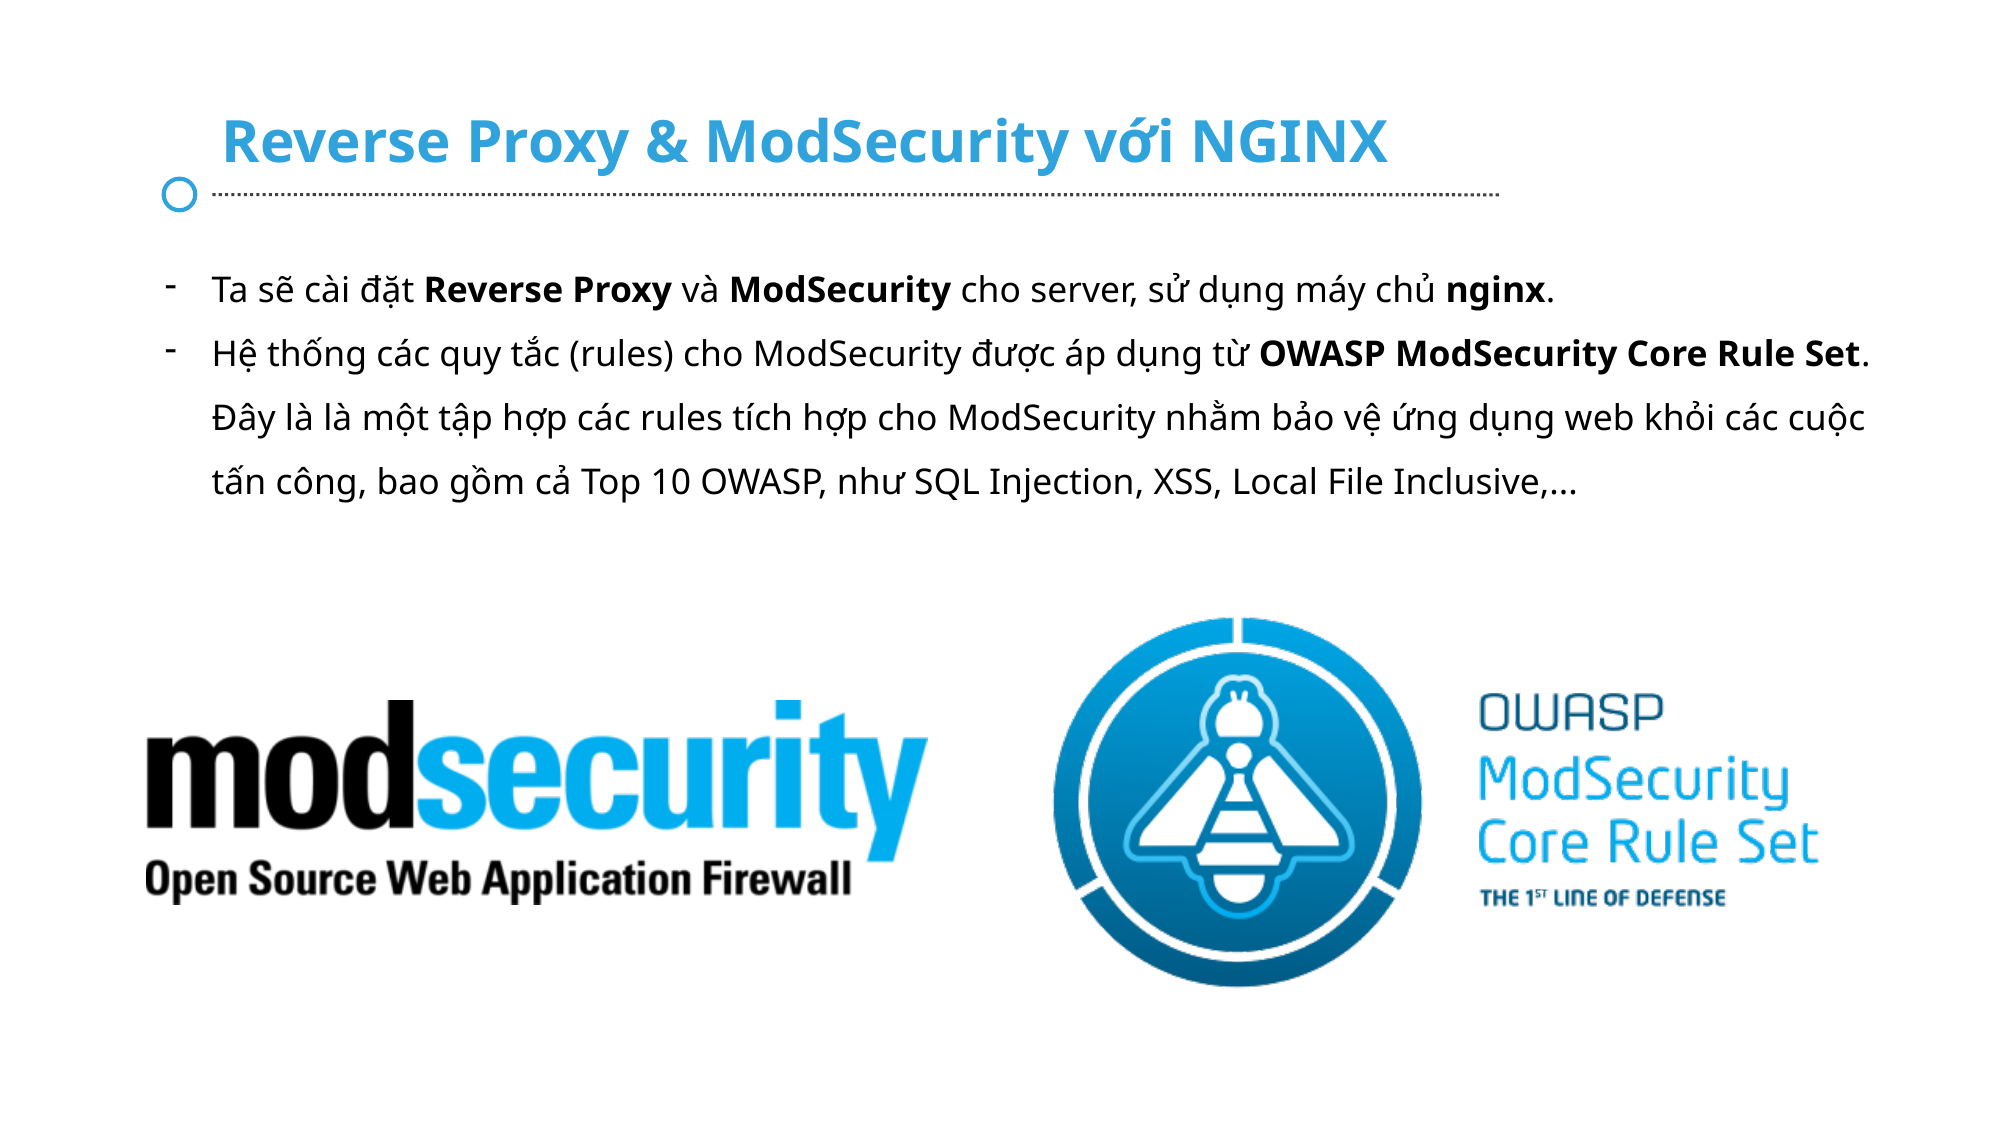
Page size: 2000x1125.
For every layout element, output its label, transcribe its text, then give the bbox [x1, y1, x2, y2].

picture [145, 699, 928, 905]
text_box Ta sẽ cài đặt Reverse Proxy và ModSecurity cho server, sử dụng máy chủ nginx. Hệ thống các quy tắc (rules) cho ModSecurity được áp dụng từ OWASP ModSecurity Core Rule Set. Đây là là một tập hợp các rules tích hợp cho ModSecurity nhằm bảo vệ ứng dụng web khỏi các cuộc tấn công, bao gồm cả Top 10 OWASP, như SQL Injection, XSS, Local File Inclusive,... [149, 238, 1931, 573]
text_box [161, 176, 198, 213]
text_box Reverse Proxy & ModSecurity với NGINX [207, 96, 1405, 182]
picture [1039, 601, 1841, 1004]
